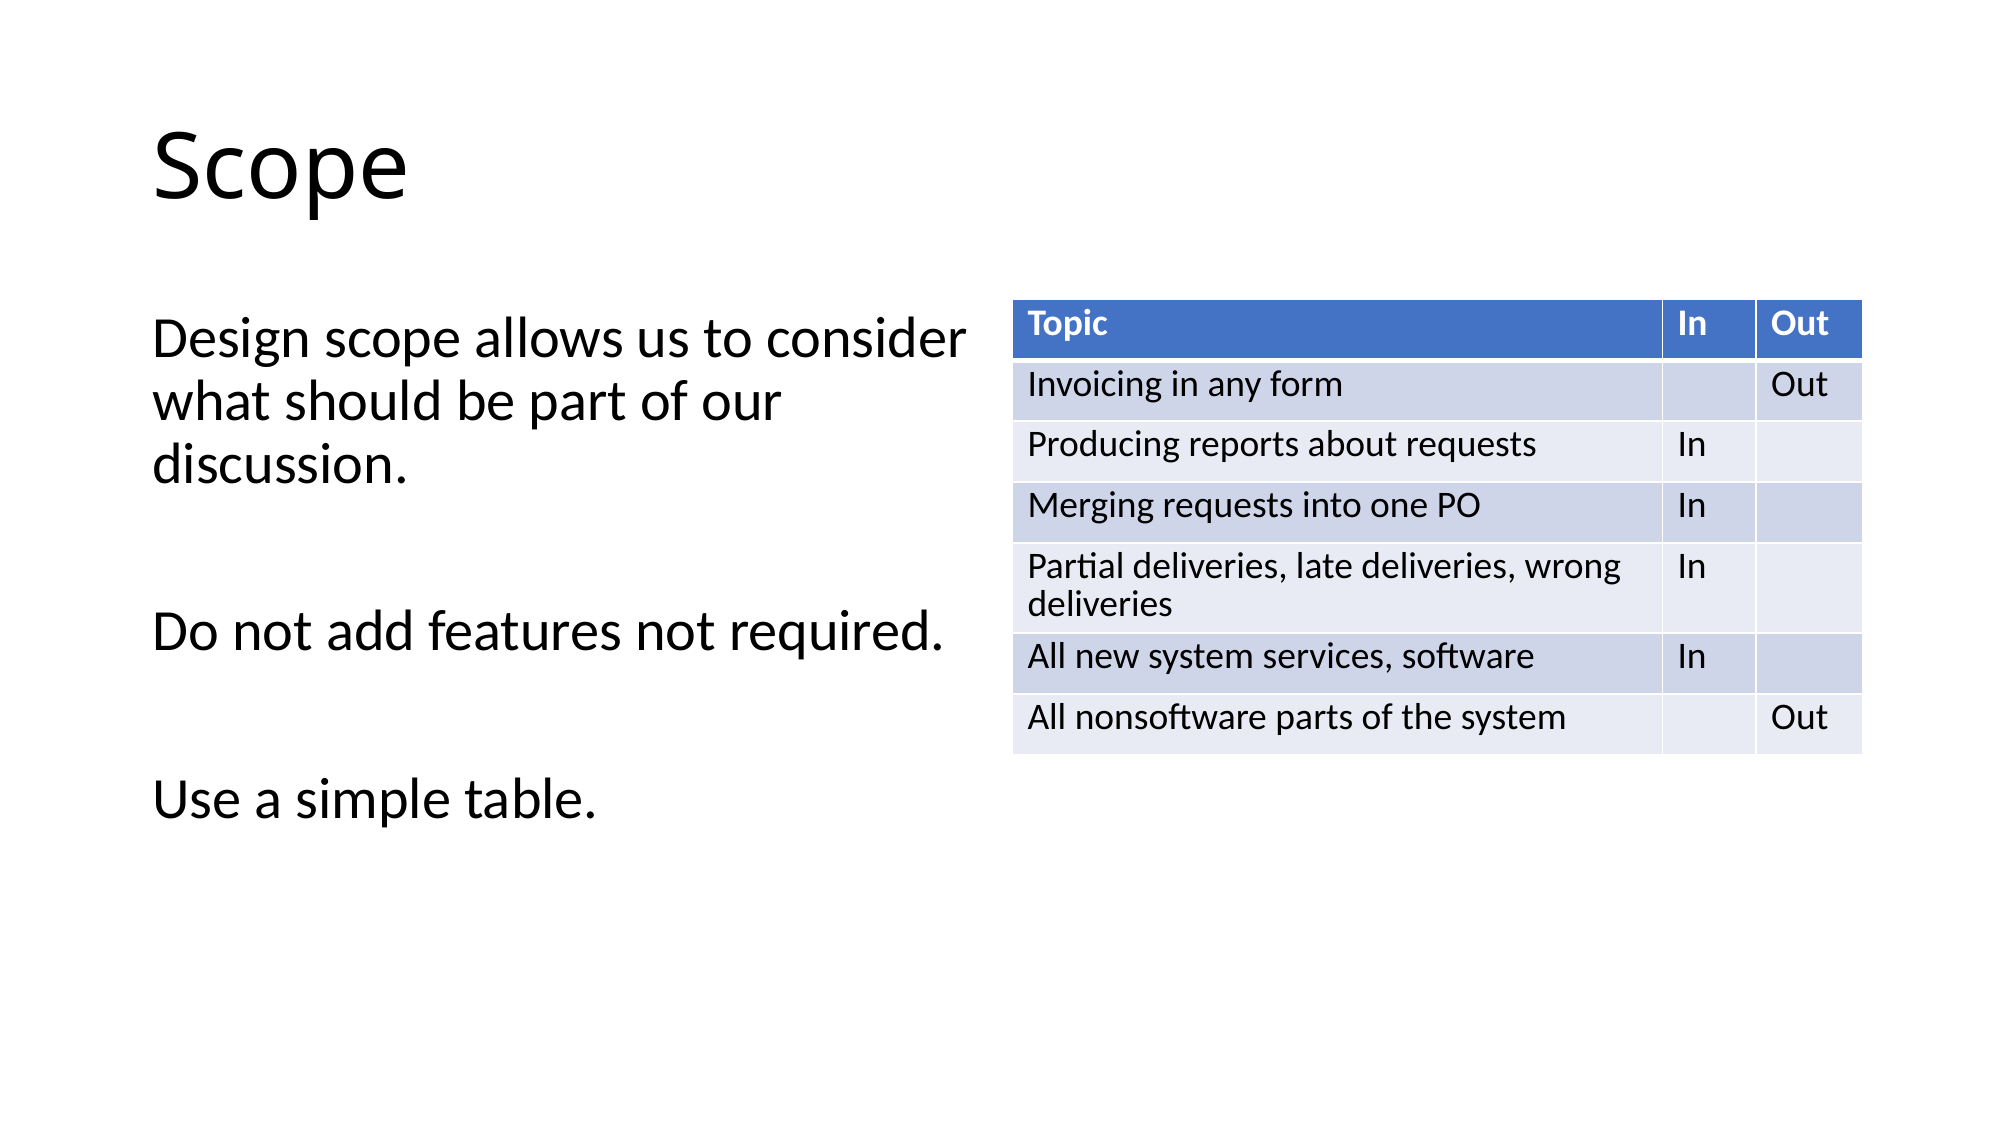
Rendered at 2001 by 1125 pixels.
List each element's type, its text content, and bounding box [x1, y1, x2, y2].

table_cell [1757, 634, 1862, 693]
table_cell Producing reports about requests [1013, 422, 1662, 481]
table_cell In [1663, 483, 1755, 542]
table_header Topic [1013, 300, 1662, 358]
table_cell All new system services, software [1013, 634, 1662, 693]
table_cell [1757, 483, 1862, 542]
table_cell Merging requests into one PO [1013, 483, 1662, 542]
table_cell [1757, 544, 1862, 632]
table_cell Partial deliveries, late deliveries, wrong deliveries [1013, 544, 1662, 632]
table_cell [1663, 695, 1755, 754]
table_cell [1757, 422, 1862, 481]
title Scope [137, 59, 1863, 278]
table_header Out [1757, 300, 1862, 358]
table_cell [1663, 363, 1755, 420]
table_cell Out [1757, 363, 1862, 420]
table_cell In [1663, 422, 1755, 481]
table_cell In [1663, 634, 1755, 693]
list Design scope allows us to consider what should be part of our discussion. Do not add features not required. Use a simple table. [137, 299, 988, 1014]
table_header In [1663, 300, 1755, 358]
table_cell In [1663, 544, 1755, 632]
table_cell All nonsoftware parts of the system [1013, 695, 1662, 754]
table_cell Out [1757, 695, 1862, 754]
table_cell Invoicing in any form [1013, 363, 1662, 420]
